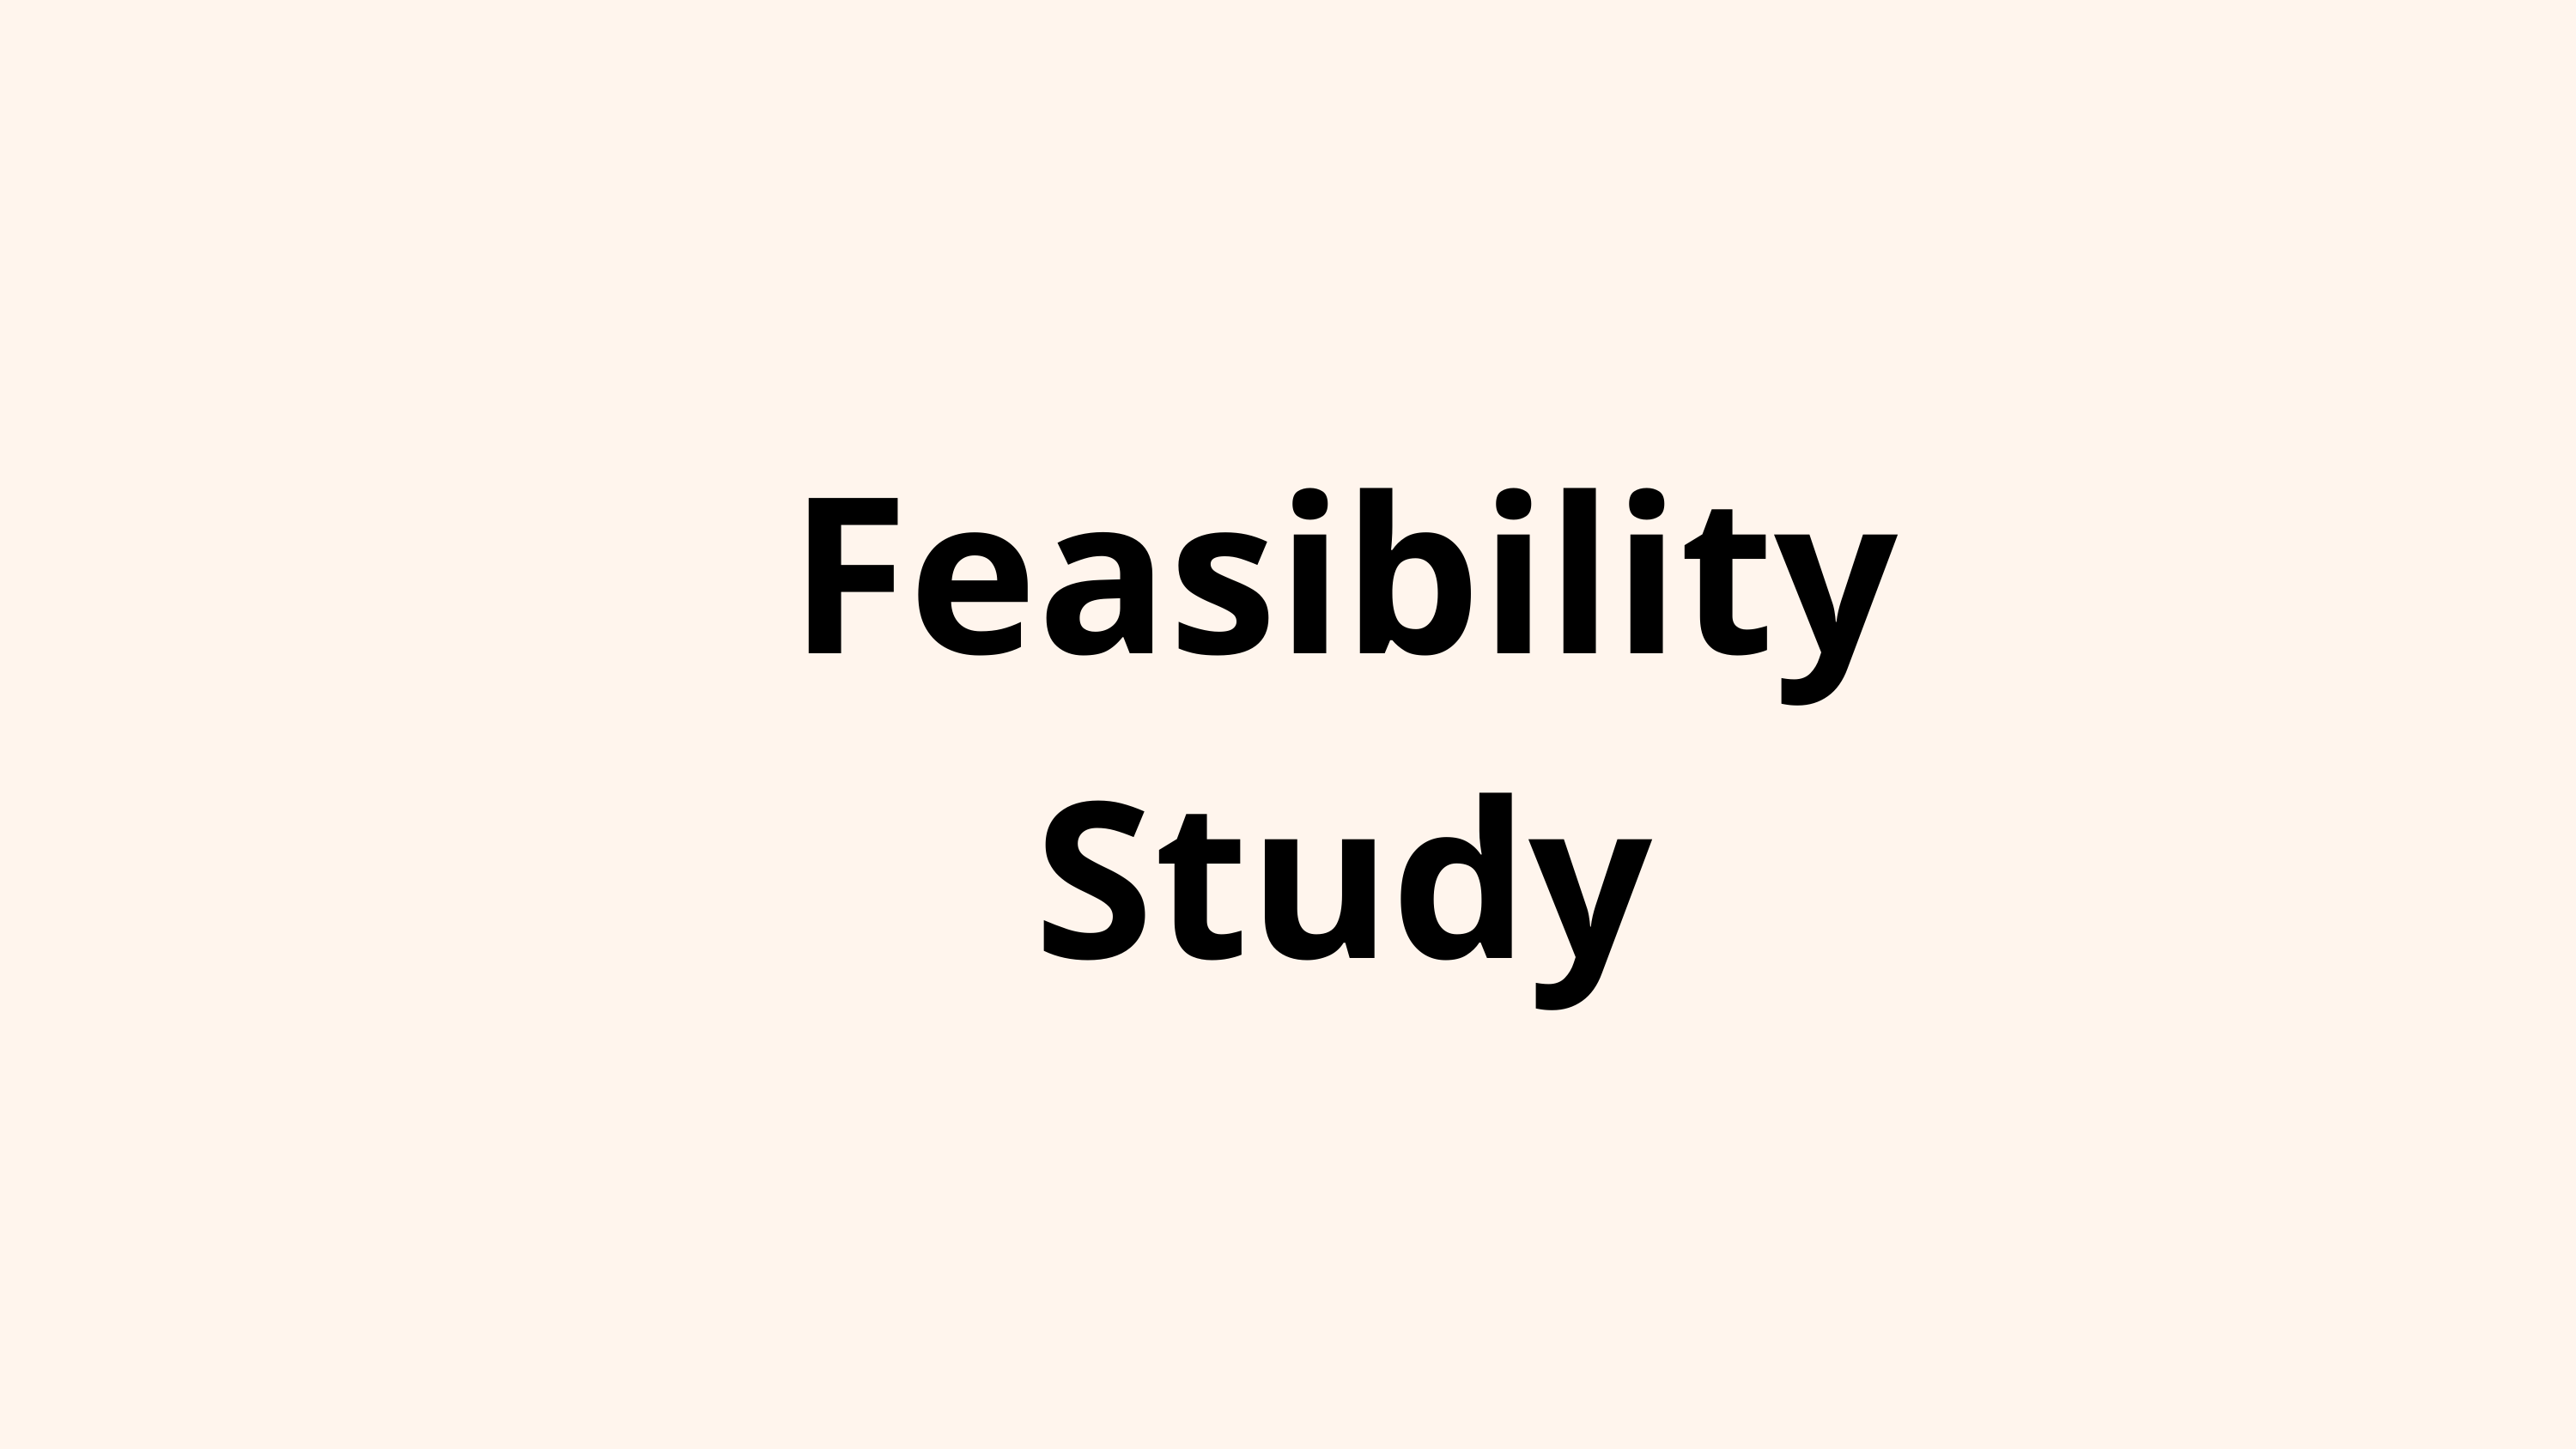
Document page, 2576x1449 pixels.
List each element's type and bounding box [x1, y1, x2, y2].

text_box [0, 0, 2576, 1449]
